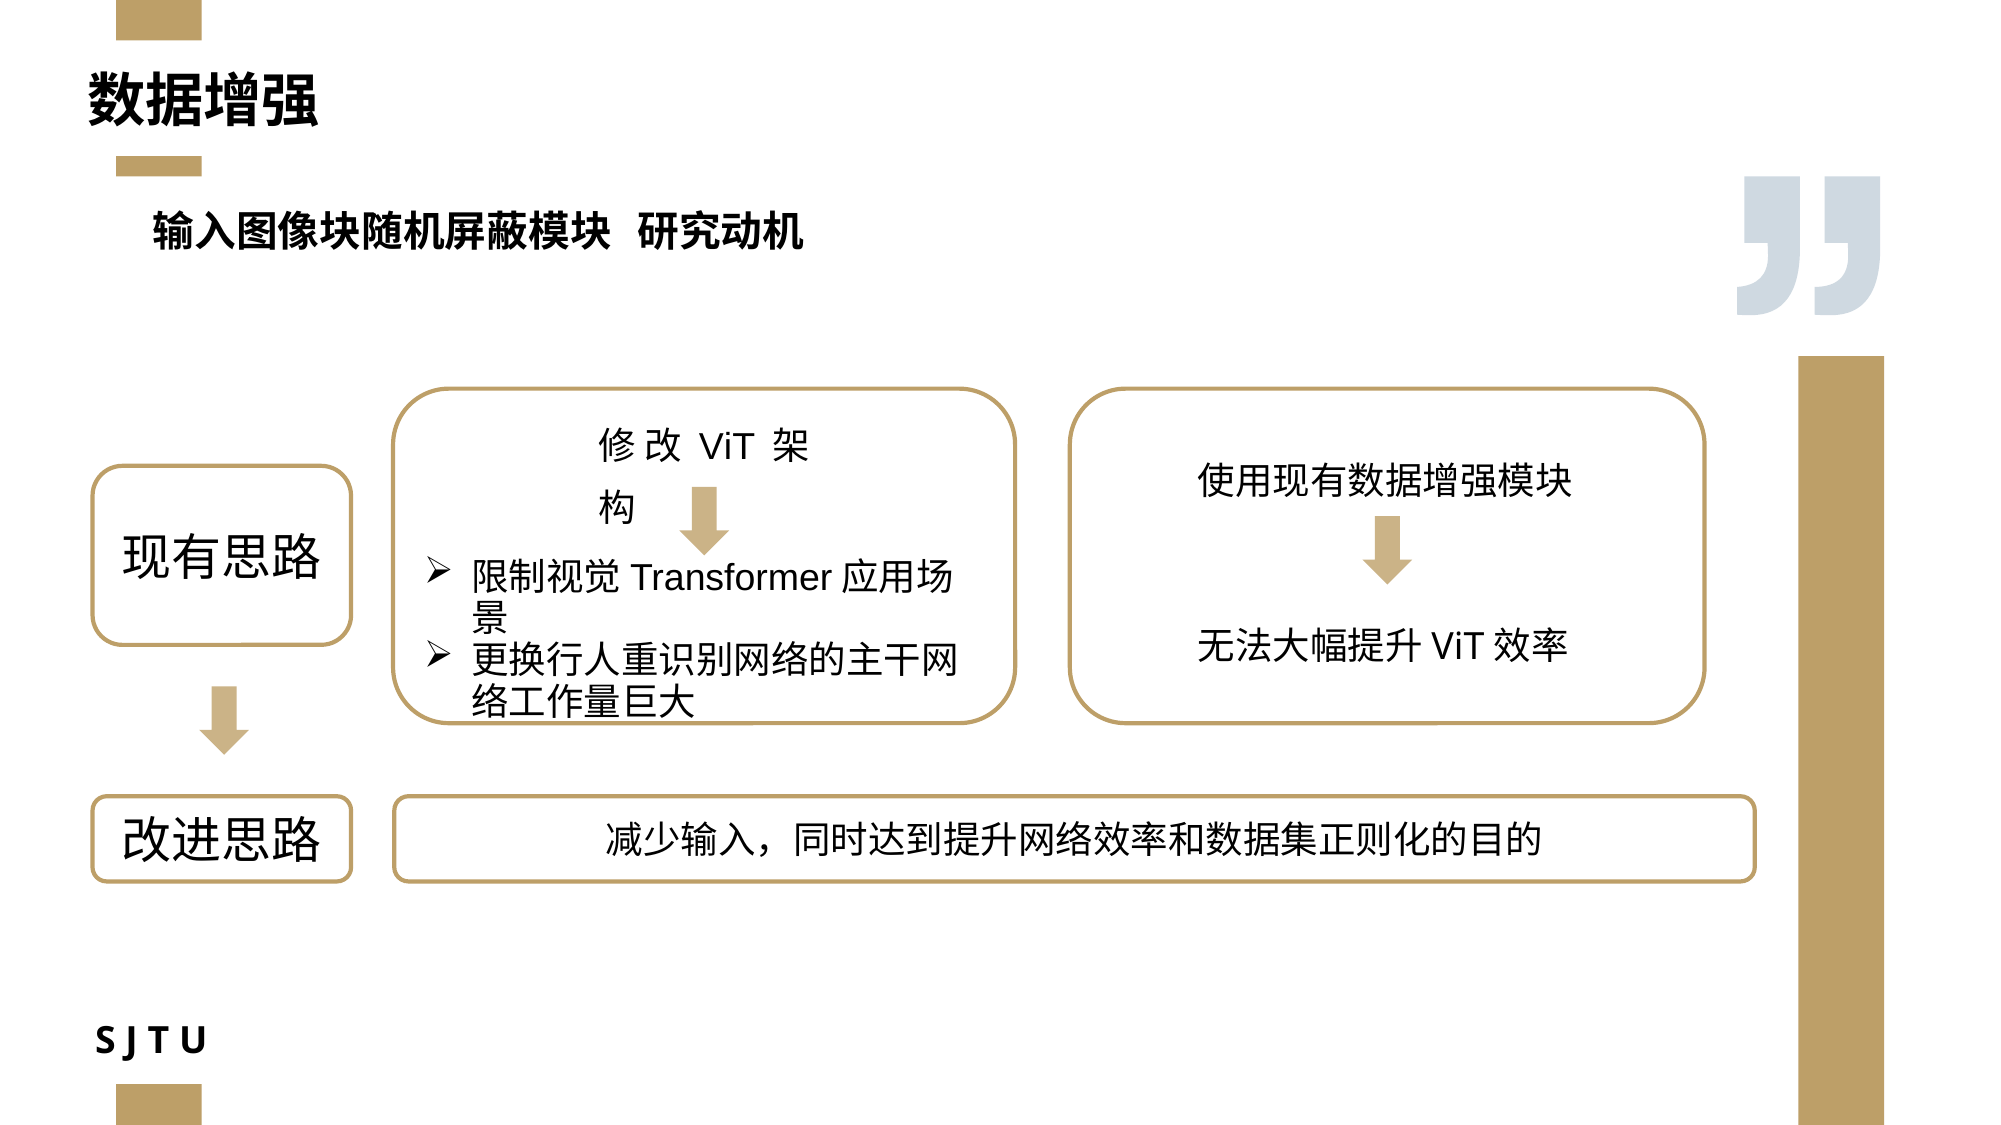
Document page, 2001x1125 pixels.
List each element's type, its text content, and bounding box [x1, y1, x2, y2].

text_box 改进思路 [90, 794, 353, 884]
text_box 使用现有数据增强模块 [1182, 431, 1592, 510]
text_box 限制视觉Transformer应用场景 更换行人重识别网络的主干网络工作量巨大 [392, 387, 1017, 725]
text_box 无法大幅提升ViT效率 [1182, 597, 1592, 675]
text_box [196, 685, 252, 757]
text_box 减少输入，同时达到提升网络效率和数据集正则化的目的 [393, 795, 1756, 883]
text_box [684, 537, 725, 557]
text_box [1068, 387, 1706, 725]
text_box 数据增强 [72, 55, 1884, 141]
text_box 输入图像块随机屏蔽模块 研究动机 [138, 182, 1712, 263]
text_box 现有思路 [90, 464, 353, 647]
text_box 修改ViT架构 [584, 396, 825, 537]
text_box [1359, 515, 1415, 586]
